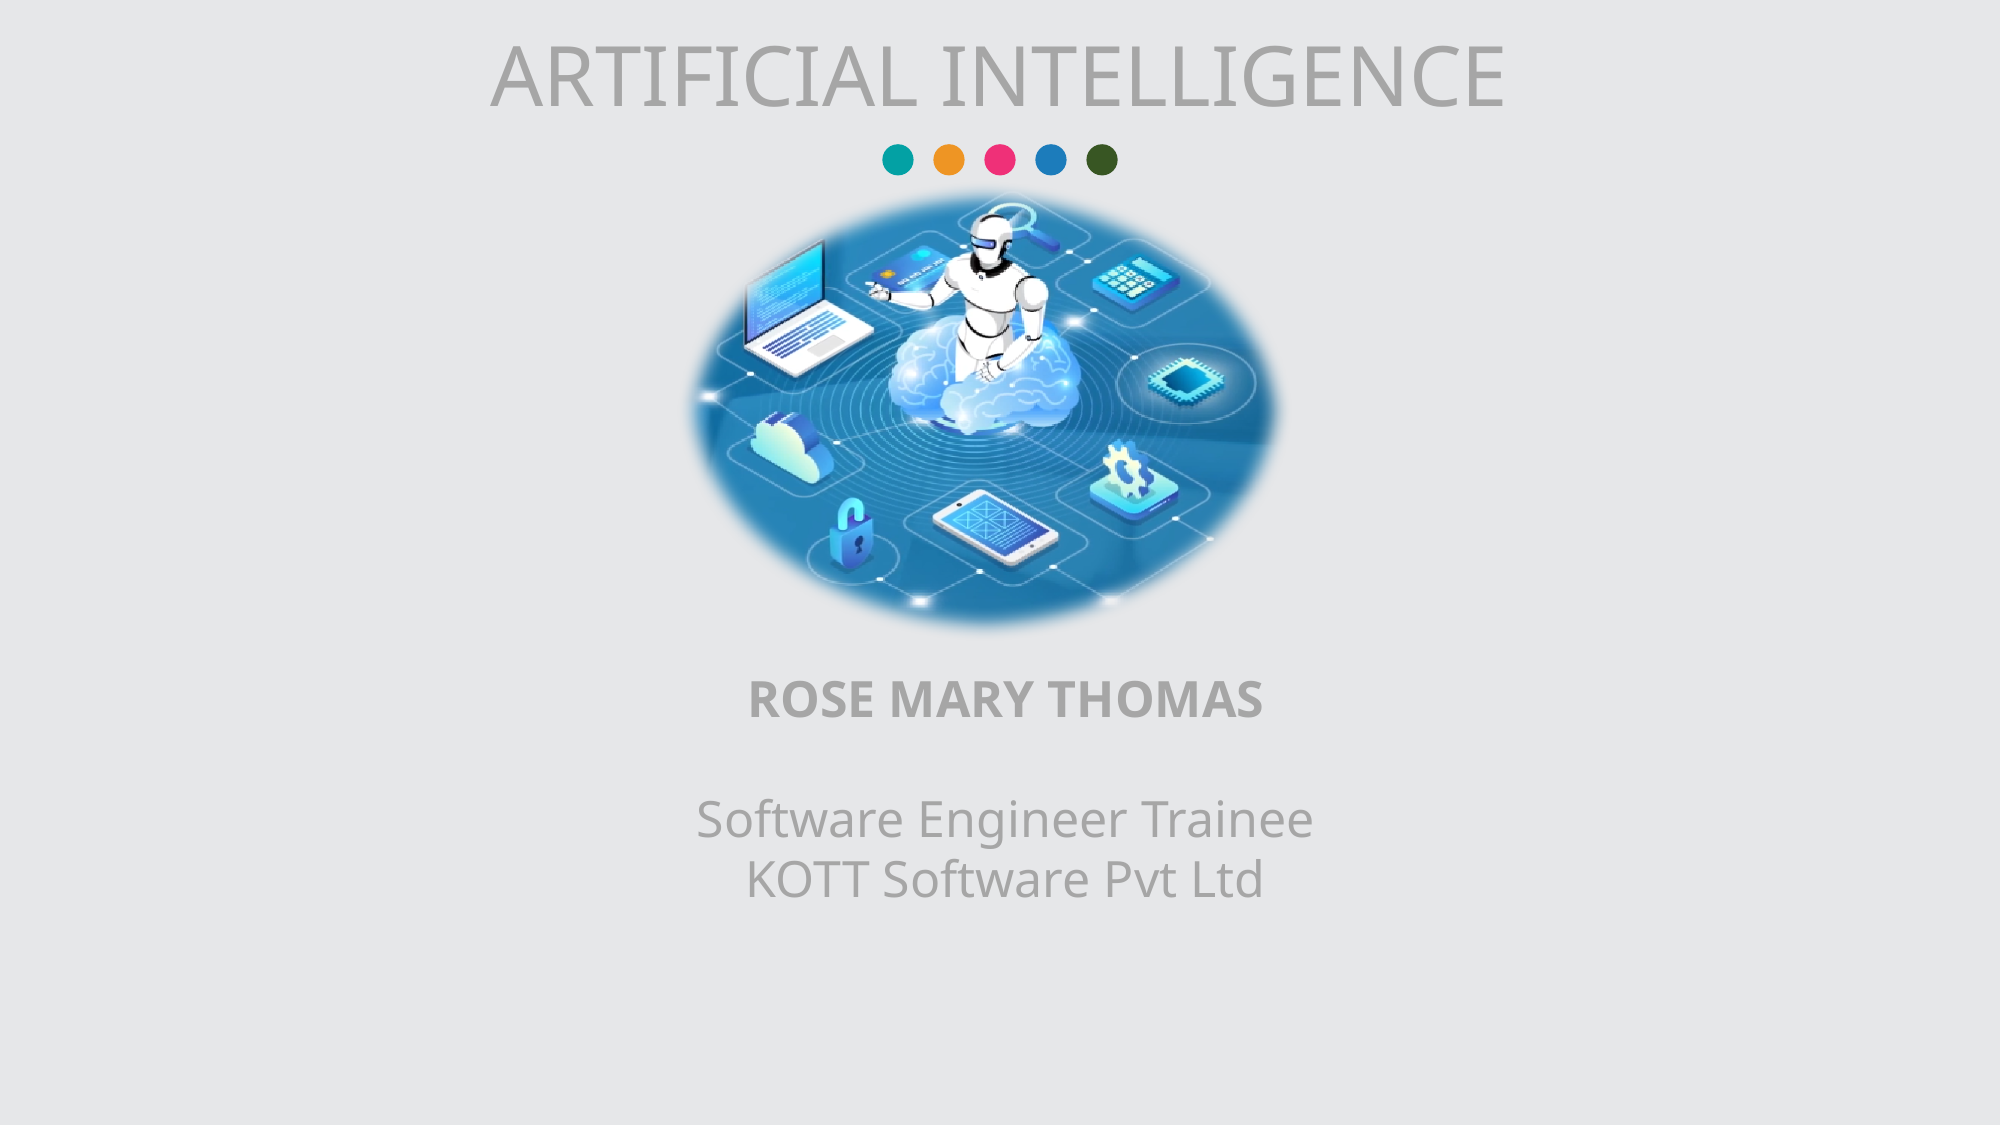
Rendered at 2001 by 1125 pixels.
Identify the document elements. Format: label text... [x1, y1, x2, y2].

text_box ARTIFICIAL INTELLIGENCE [402, 15, 1597, 130]
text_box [652, 659, 1360, 918]
picture [676, 180, 1293, 642]
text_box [882, 144, 1118, 176]
